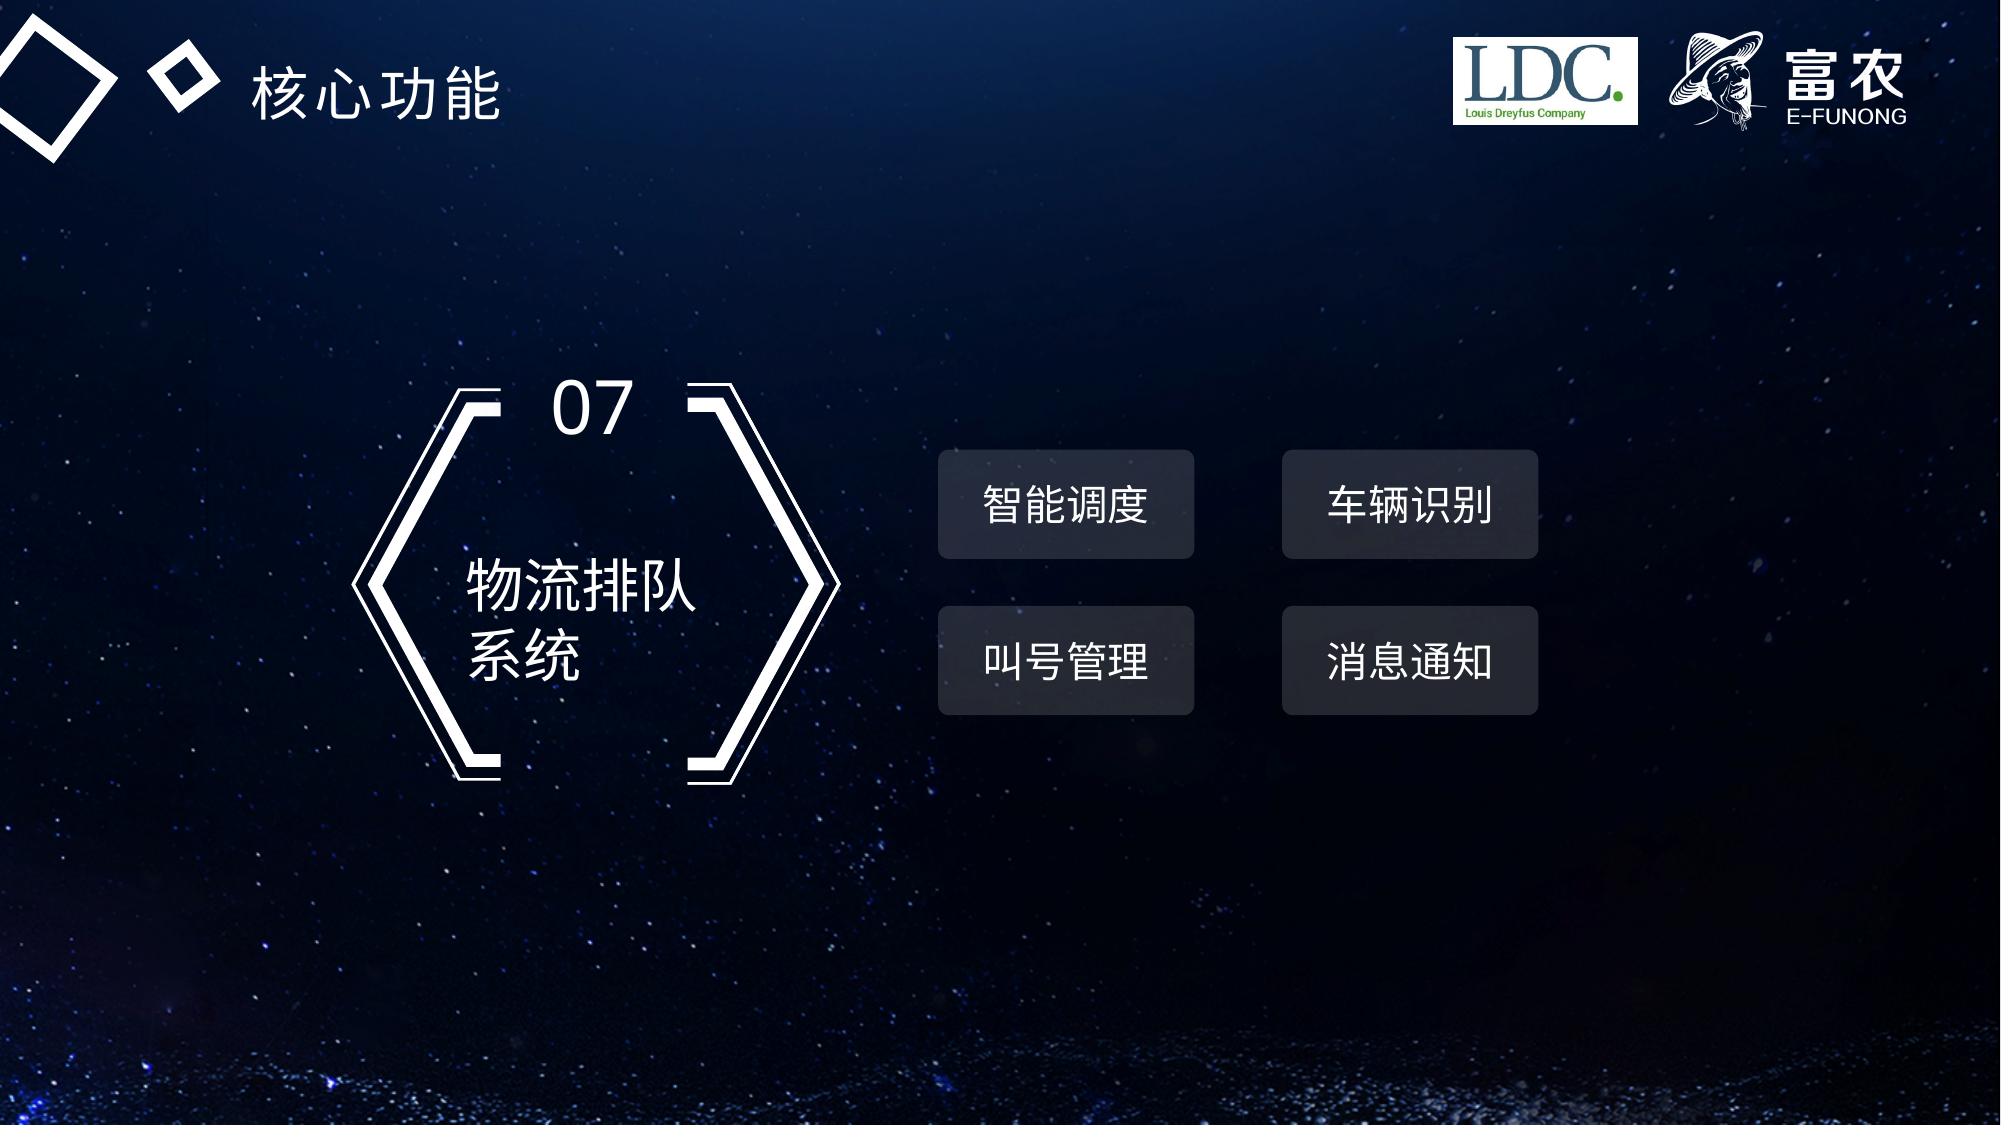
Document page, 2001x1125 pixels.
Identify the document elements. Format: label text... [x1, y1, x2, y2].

text_box 消息通知 [1281, 604, 1540, 717]
text_box 叫号管理 [937, 604, 1196, 717]
text_box 智能调度 [937, 448, 1196, 560]
picture [0, 32, 100, 145]
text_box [395, 339, 797, 829]
picture [0, 0, 2001, 1125]
text_box 核心功能 [187, 31, 565, 135]
text_box 车辆识别 [1281, 448, 1540, 560]
